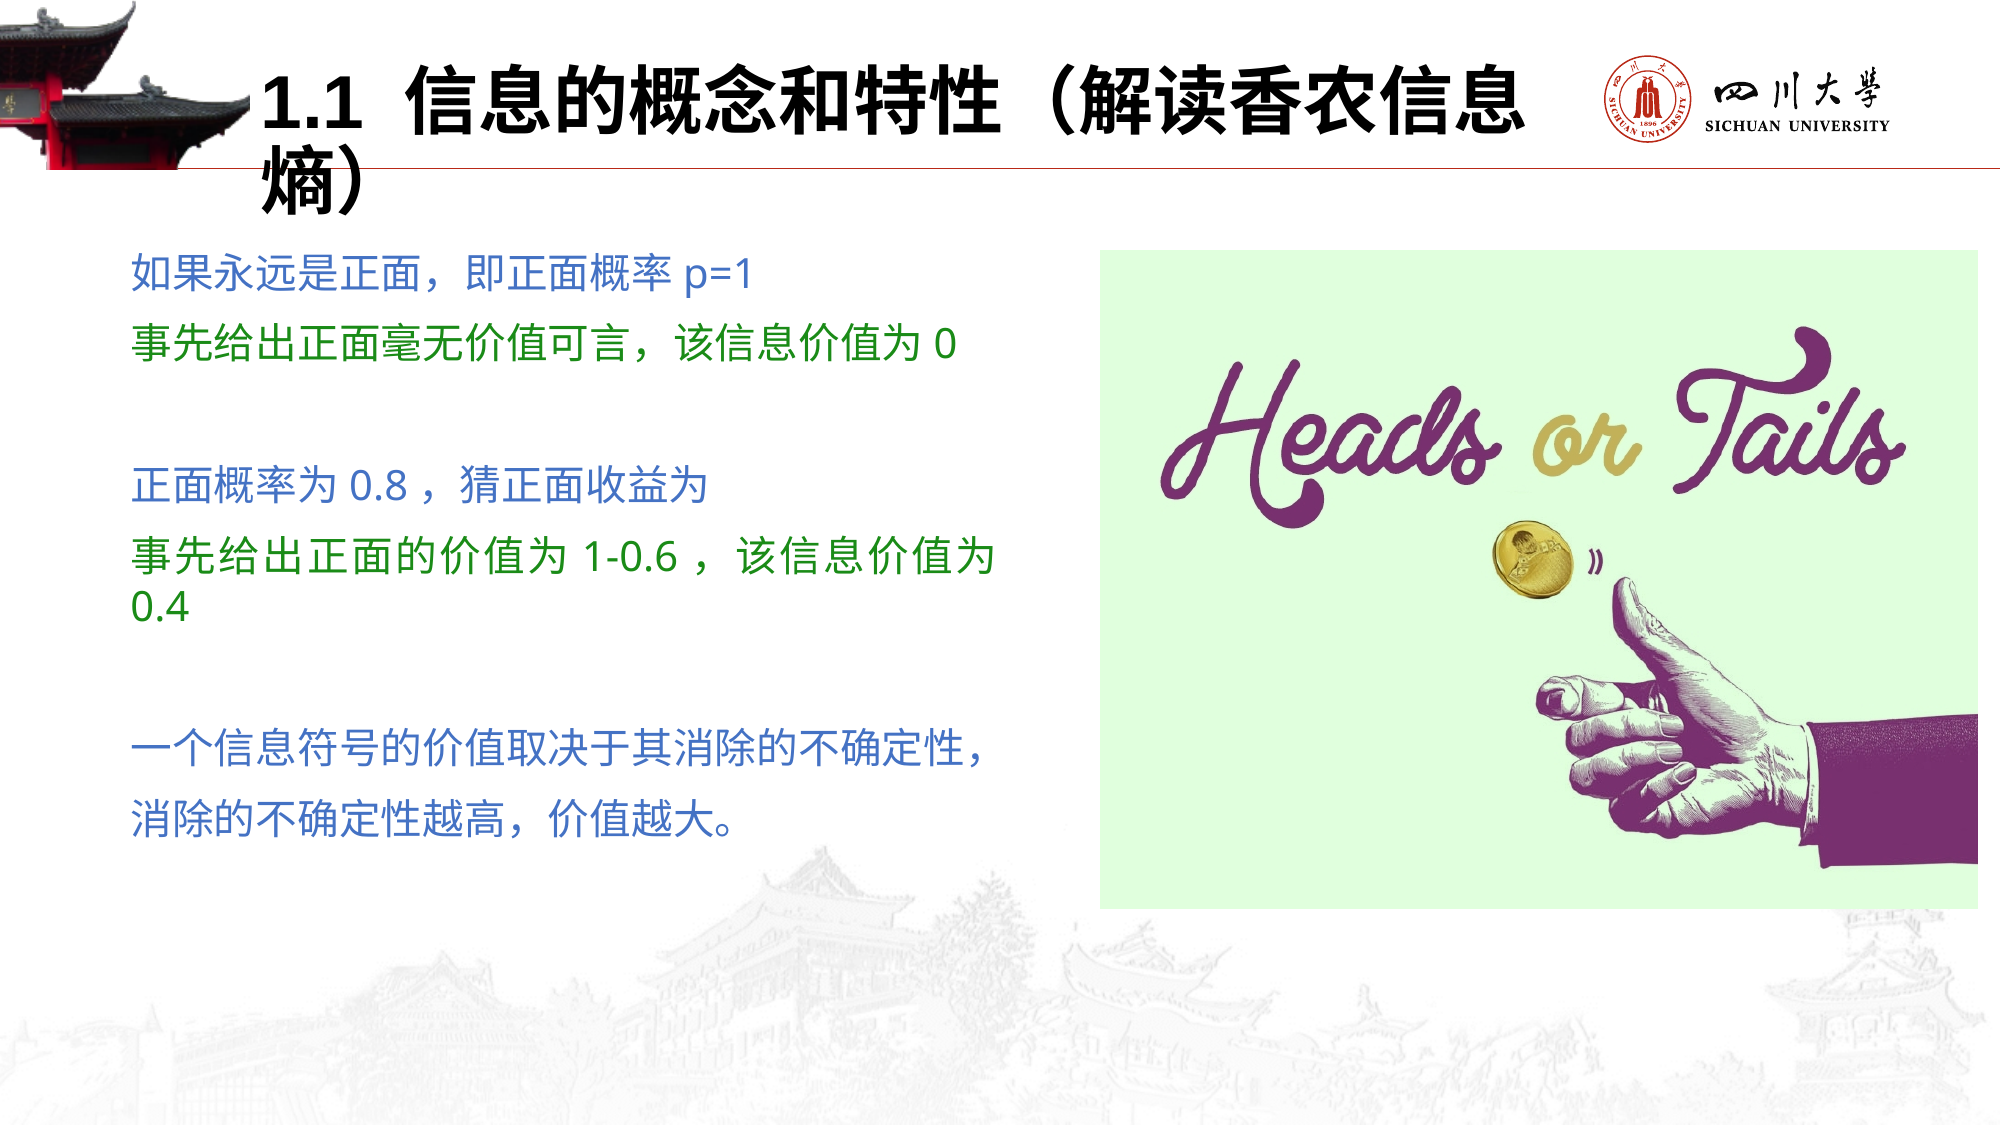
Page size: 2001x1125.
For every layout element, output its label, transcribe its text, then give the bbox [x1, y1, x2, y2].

picture [0, 0, 250, 170]
picture [1100, 250, 1978, 909]
list 1.1 信息的概念和特性（解读香农信息熵） [260, 55, 1648, 143]
